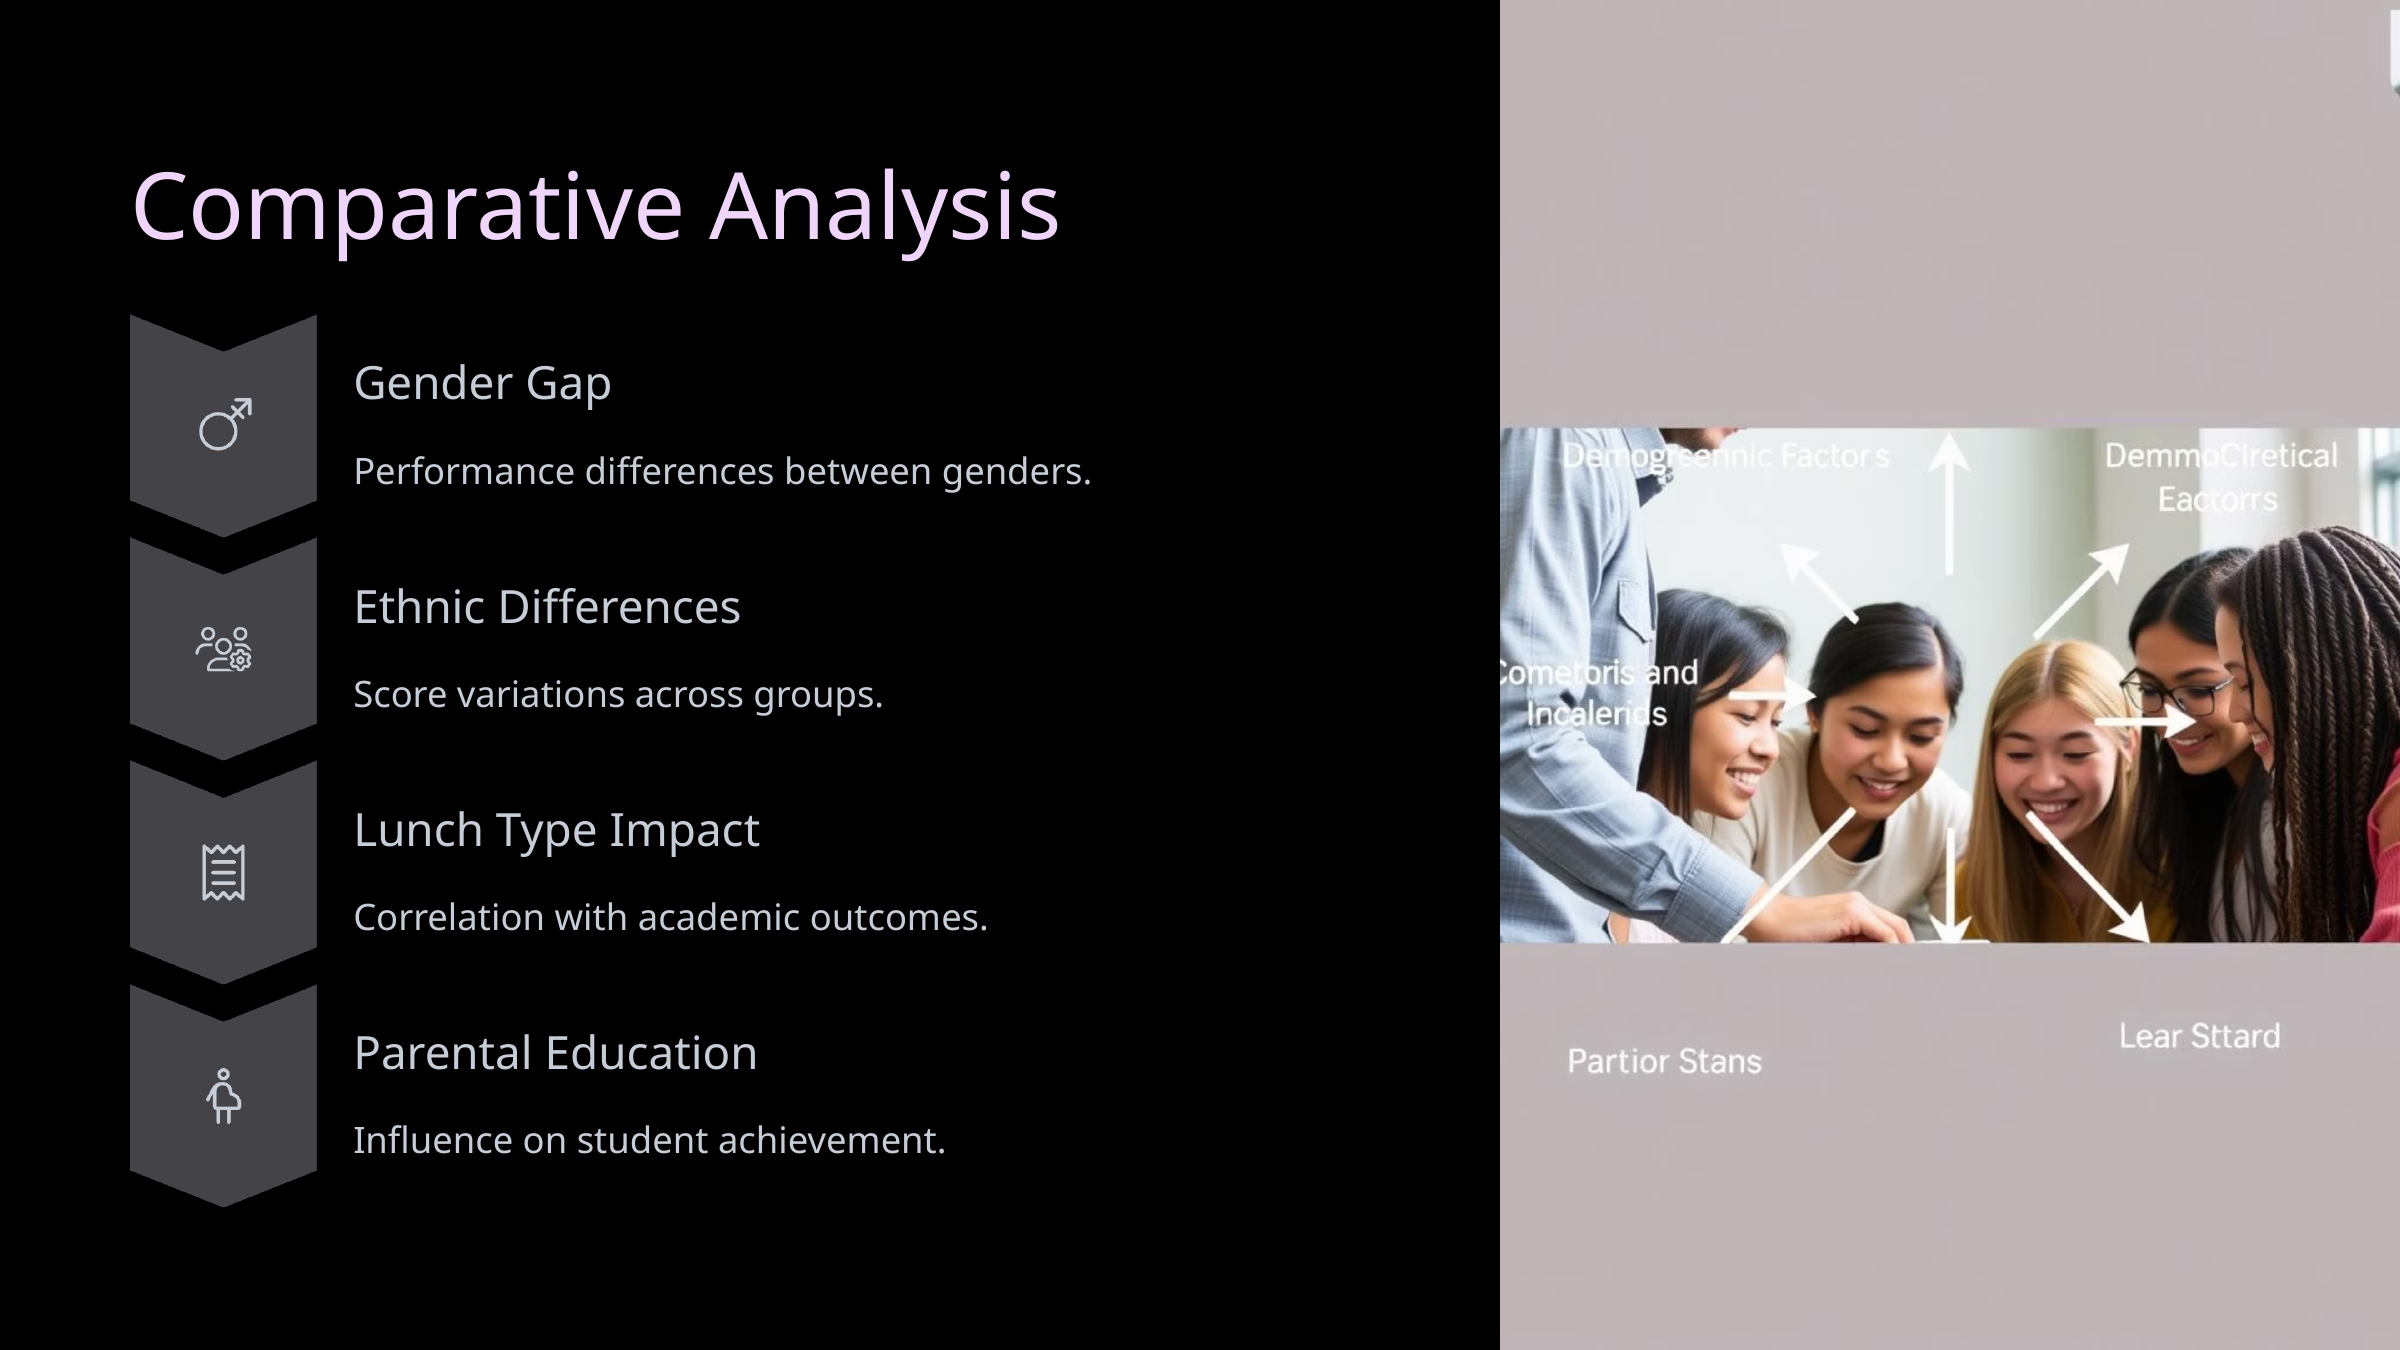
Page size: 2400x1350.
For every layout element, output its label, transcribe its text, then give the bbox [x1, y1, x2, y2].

picture [129, 314, 317, 1208]
text_box Ethnic Differences [353, 574, 819, 634]
text_box Lunch Type Impact [353, 798, 819, 857]
text_box Parental Education [353, 1021, 819, 1080]
text_box Gender Gap [353, 351, 819, 410]
text_box Correlation with academic outcomes. [353, 878, 1370, 939]
picture [1499, 0, 2400, 1350]
text_box Score variations across groups. [353, 655, 1370, 715]
text_box Performance differences between genders. [353, 432, 1370, 492]
text_box Influence on student achievement. [353, 1101, 1370, 1162]
text_box Comparative Analysis [130, 142, 1069, 259]
